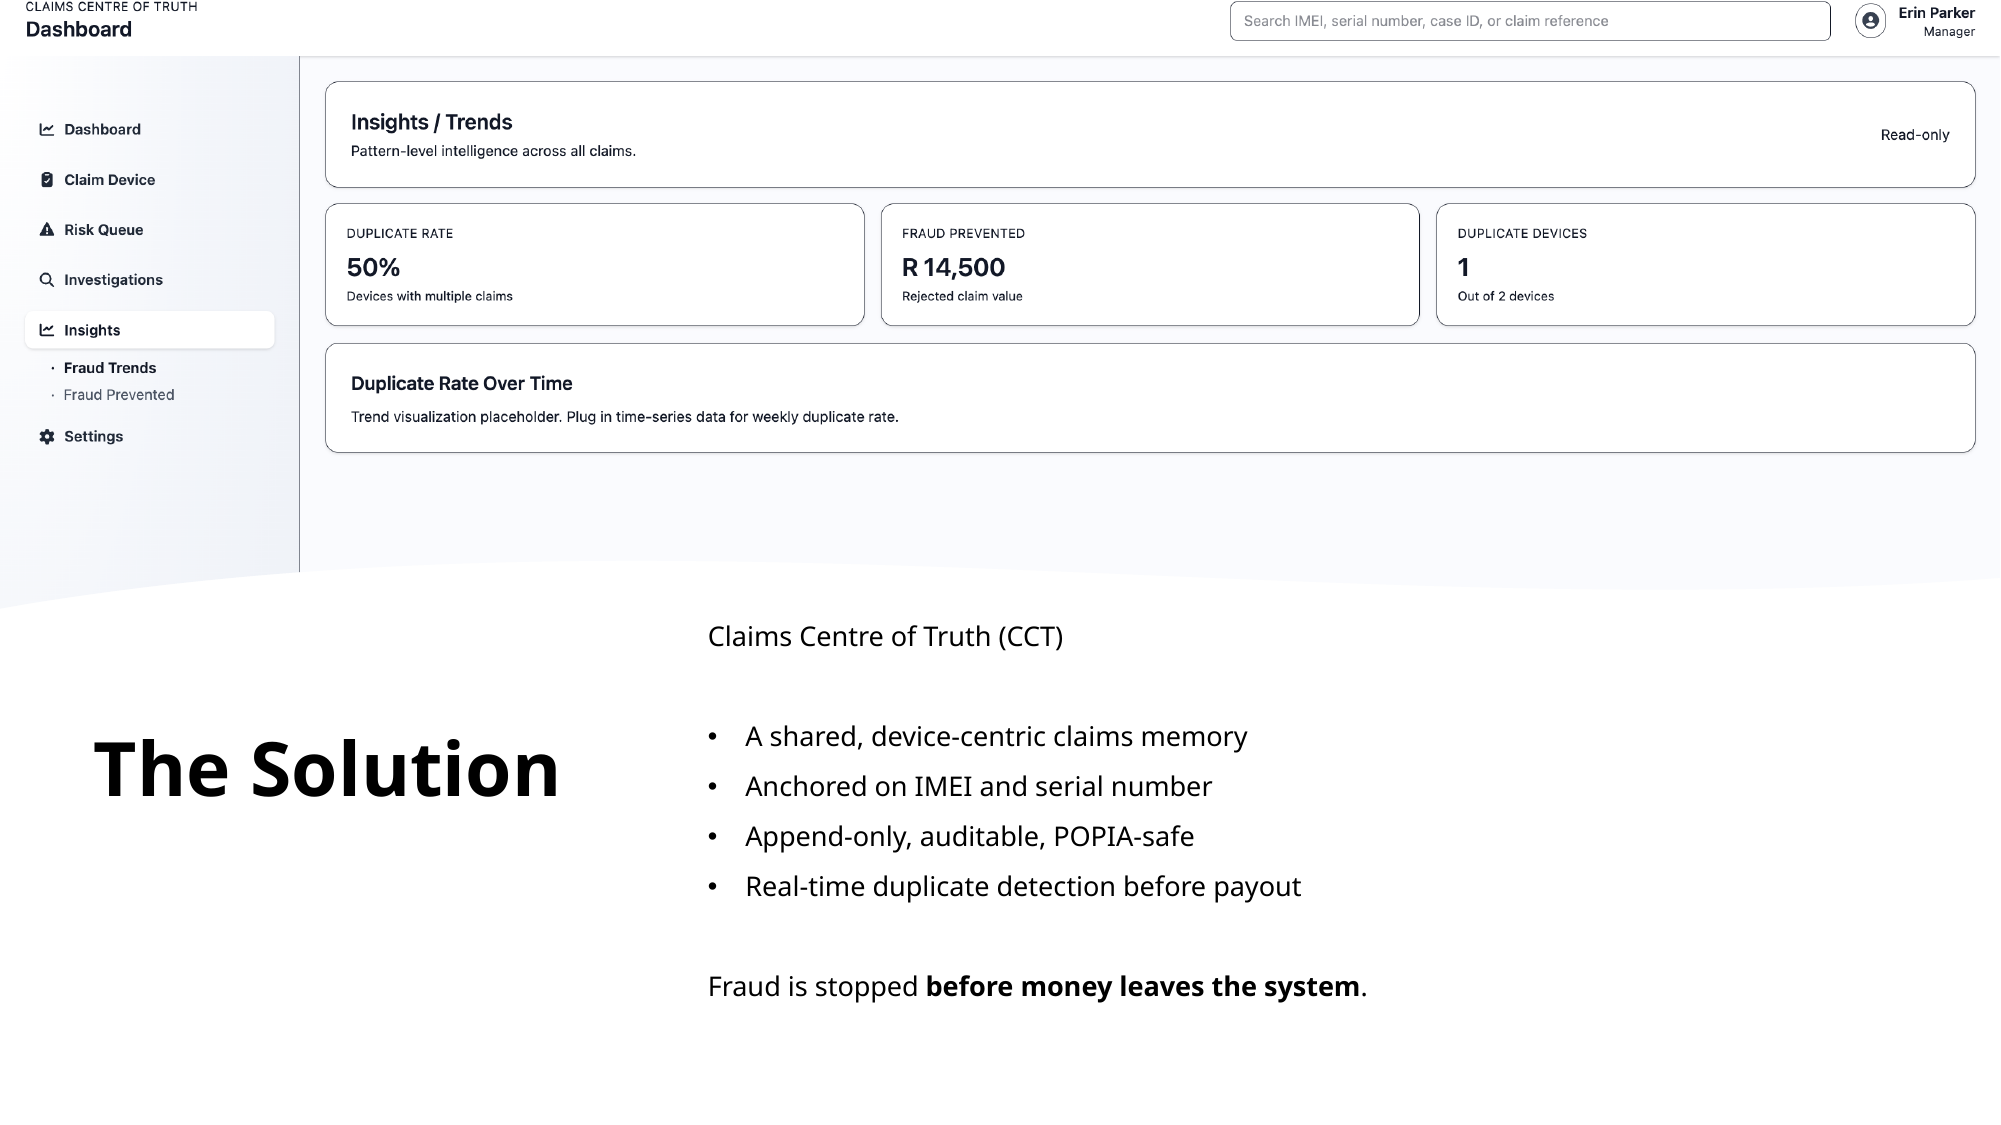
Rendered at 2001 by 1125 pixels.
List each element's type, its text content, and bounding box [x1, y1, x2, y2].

title The Solution [78, 615, 619, 1018]
list Claims Centre of Truth (CCT) A shared, device-centric claims memory Anchored on IMEI and serial number Append-only, auditable, POPIA-safe Real-time duplicate detection before payout Fraud is stopped before money leaves the system. [692, 615, 1921, 1018]
picture [0, 0, 2000, 610]
